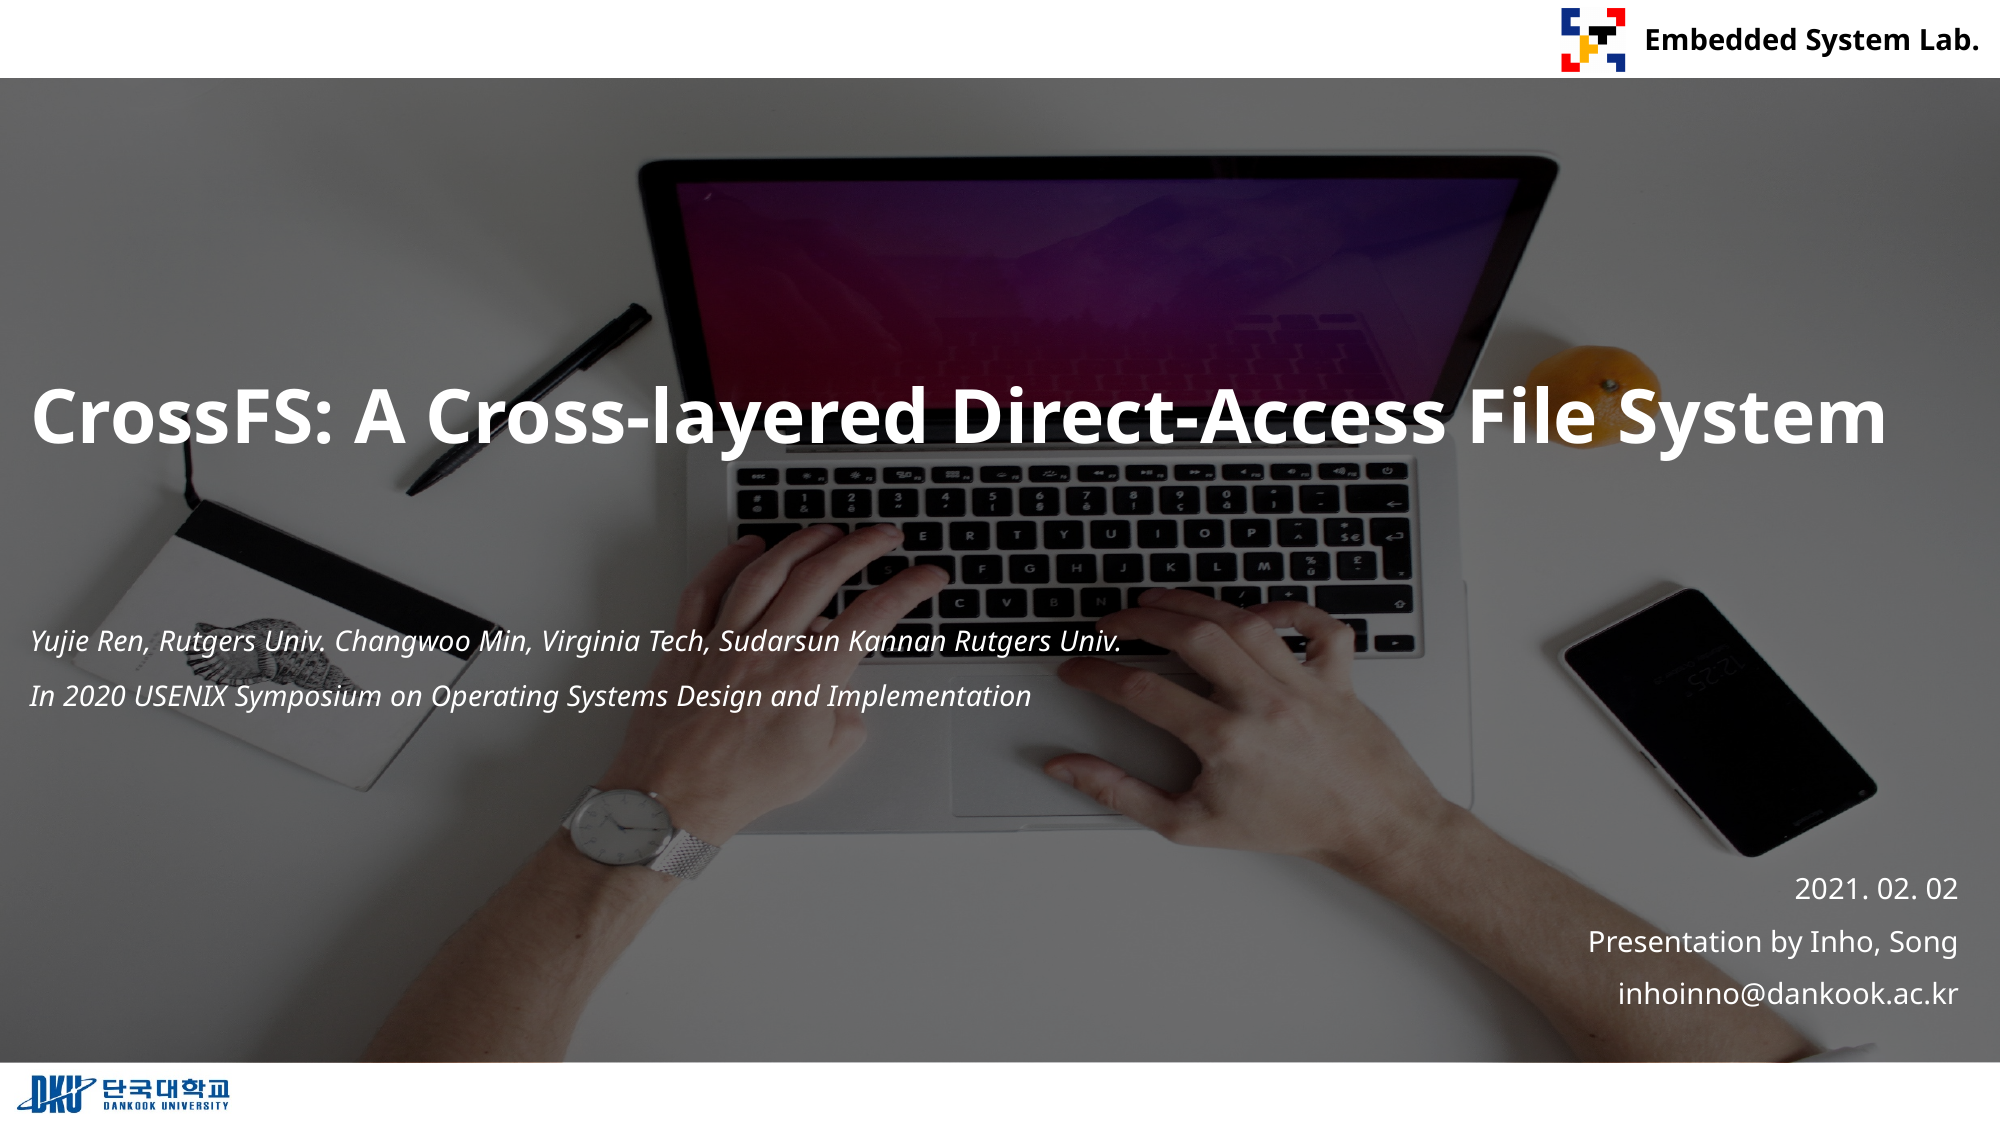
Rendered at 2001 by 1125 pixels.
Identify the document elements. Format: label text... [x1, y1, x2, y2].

picture [1560, 7, 1626, 73]
subtitle 2021. 02. 02 Presentation by Inho, Song inhoinno@dankook.ac.kr [999, 858, 1975, 1019]
picture [0, 78, 2000, 1063]
text_box Yujie Ren, Rutgers Univ. Changwoo Min, Virginia Tech, Sudarsun Kannan Rutgers Univ. In 2020 USENIX Symposium on Operating Systems Design and Implementation [14, 614, 1209, 720]
picture [14, 1069, 232, 1118]
title CrossFS: A Cross-layered Direct-Access File System [14, 370, 2000, 476]
